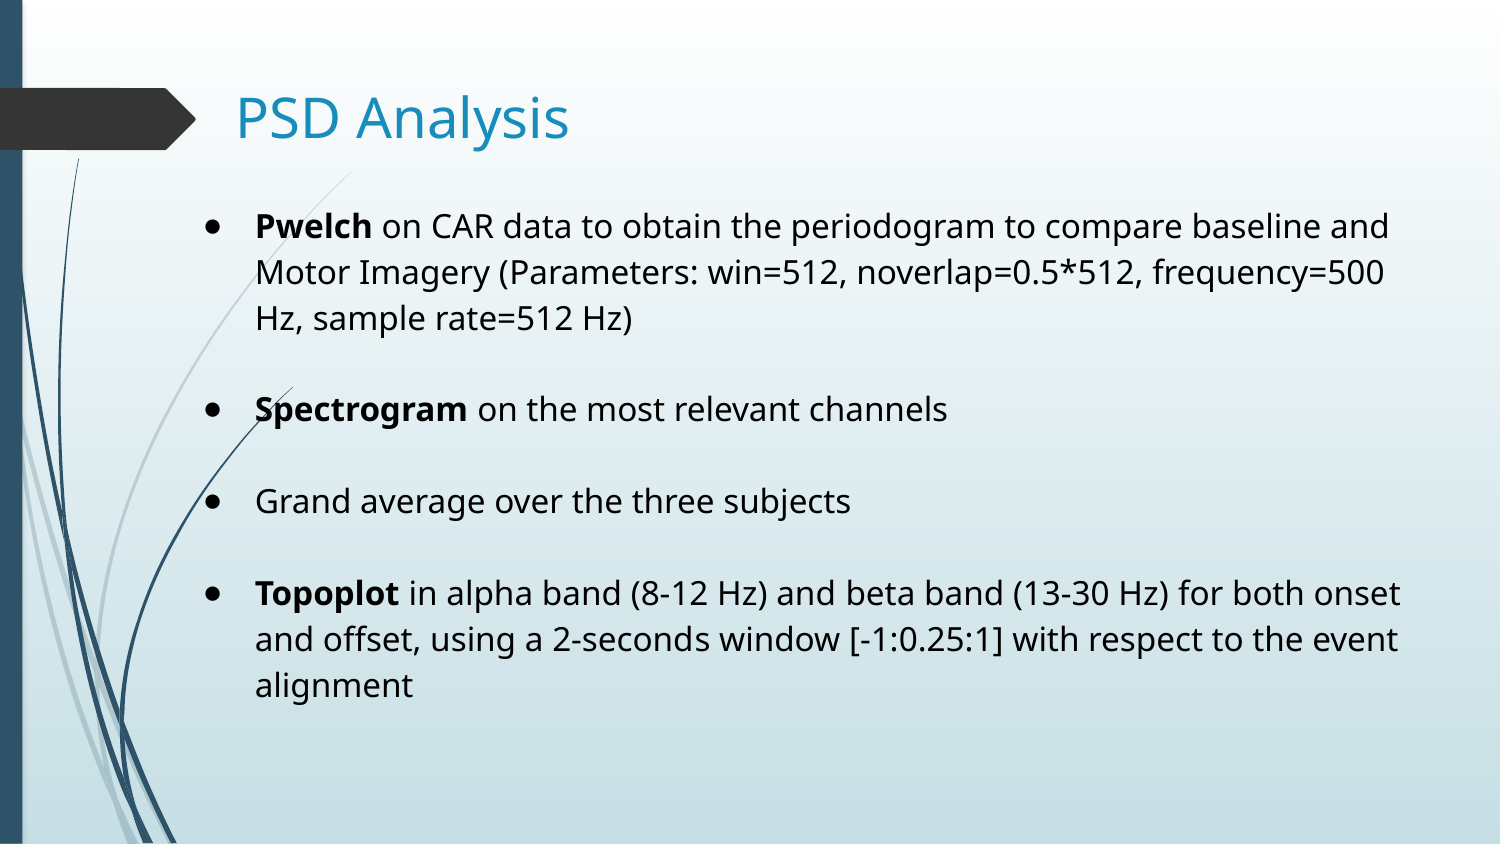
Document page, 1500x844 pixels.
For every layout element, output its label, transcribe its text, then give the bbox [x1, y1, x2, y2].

subtitle Pwelch on CAR data to obtain the periodogram to compare baseline and Motor Imagery (Parameters: win=512, noverlap=0.5*512, frequency=500 Hz, sample rate=512 Hz) Spectrogram on the most relevant channels Grand average over the three subjects Topoplot in alpha band (8-12 Hz) and beta band (13-30 Hz) for both onset and offset, using a 2-seconds window [-1:0.25:1] with respect to the event alignment [164, 183, 1439, 778]
text_box PSD Analysis [220, 50, 1318, 165]
